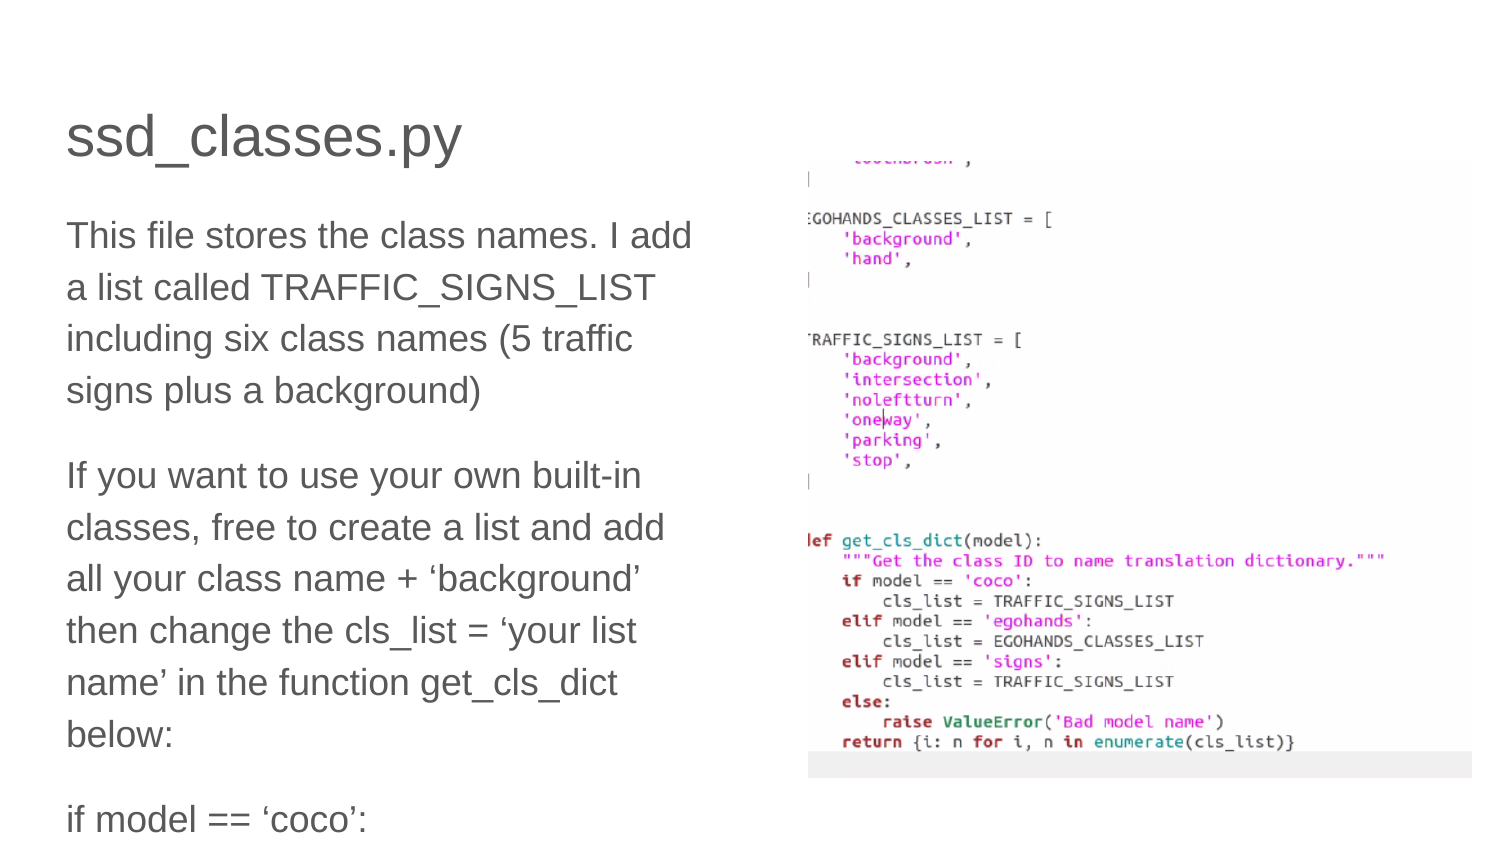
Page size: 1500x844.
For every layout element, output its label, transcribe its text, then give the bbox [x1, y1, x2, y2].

title ssd_classes.py [51, 72, 1449, 167]
picture [808, 160, 1472, 778]
list This file stores the class names. I add a list called TRAFFIC_SIGNS_LIST including six class names (5 traffic signs plus a background) If you want to use your own built-in classes, free to create a list and add all your class name + ‘background’ then change the cls_list = ‘your list name’ in the function get_cls_dict below: if model == ‘coco’: [51, 189, 723, 817]
